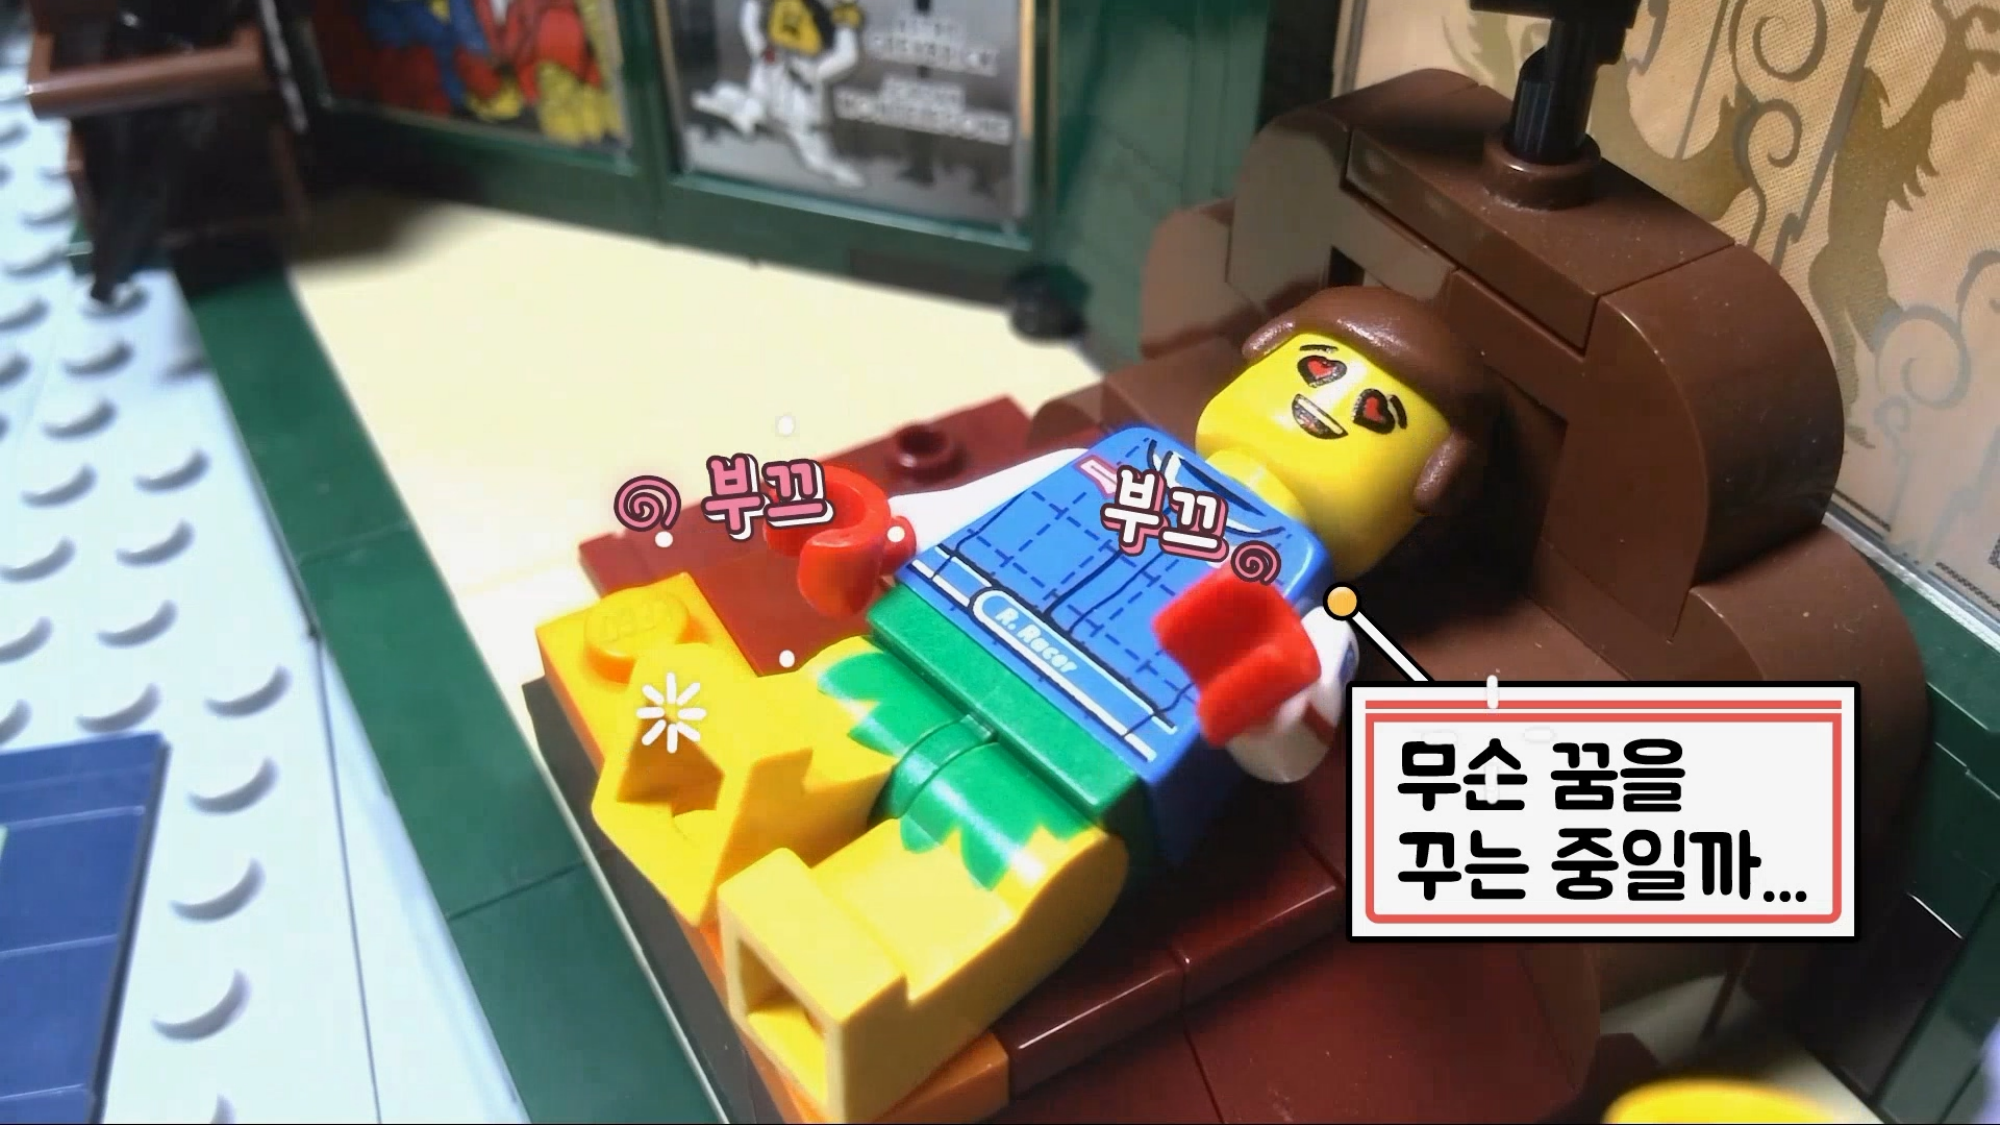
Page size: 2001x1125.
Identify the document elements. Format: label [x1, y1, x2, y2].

list [0, 0, 2000, 1125]
